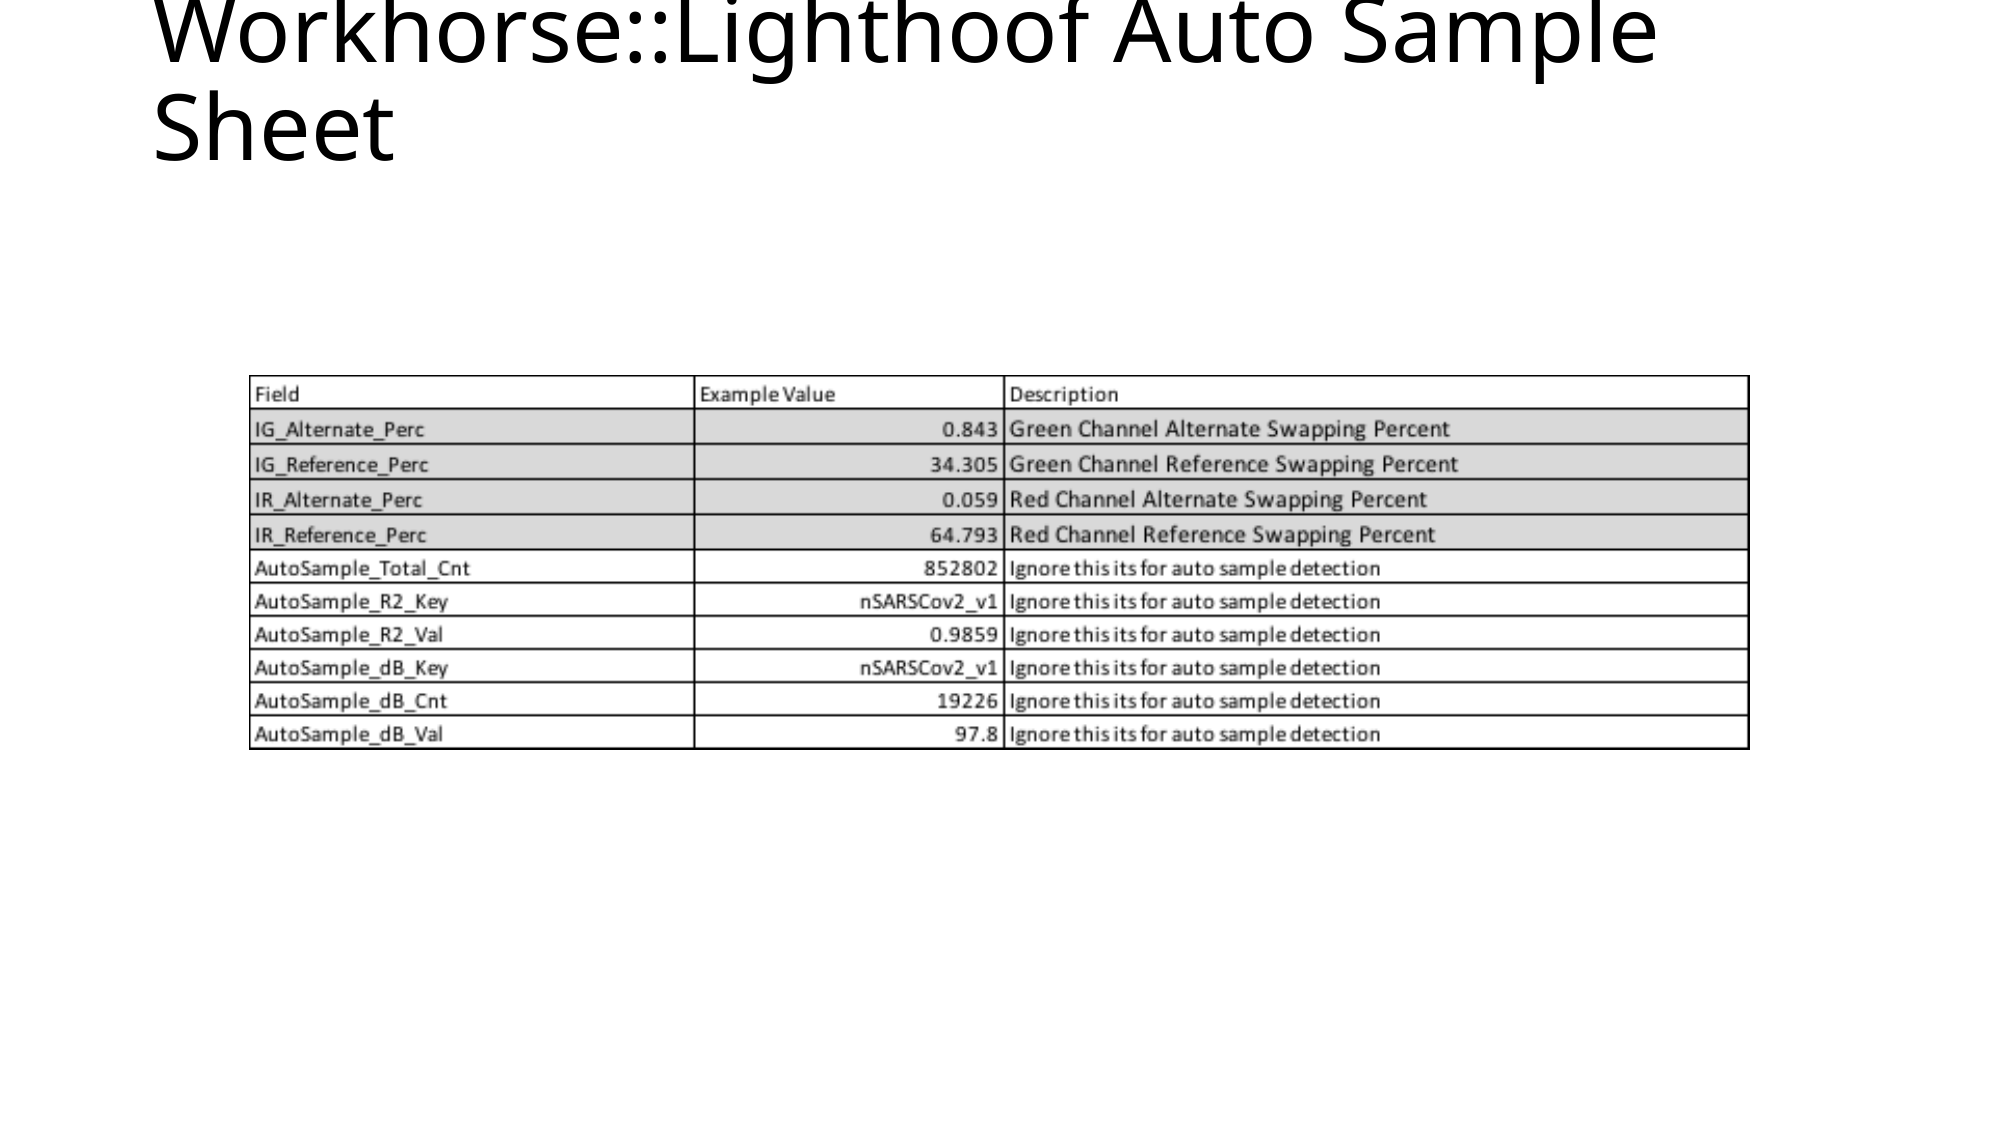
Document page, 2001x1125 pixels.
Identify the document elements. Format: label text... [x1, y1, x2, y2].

title Workhorse::Lighthoof Auto Sample Sheet [137, 9, 1863, 154]
picture [249, 375, 1750, 750]
